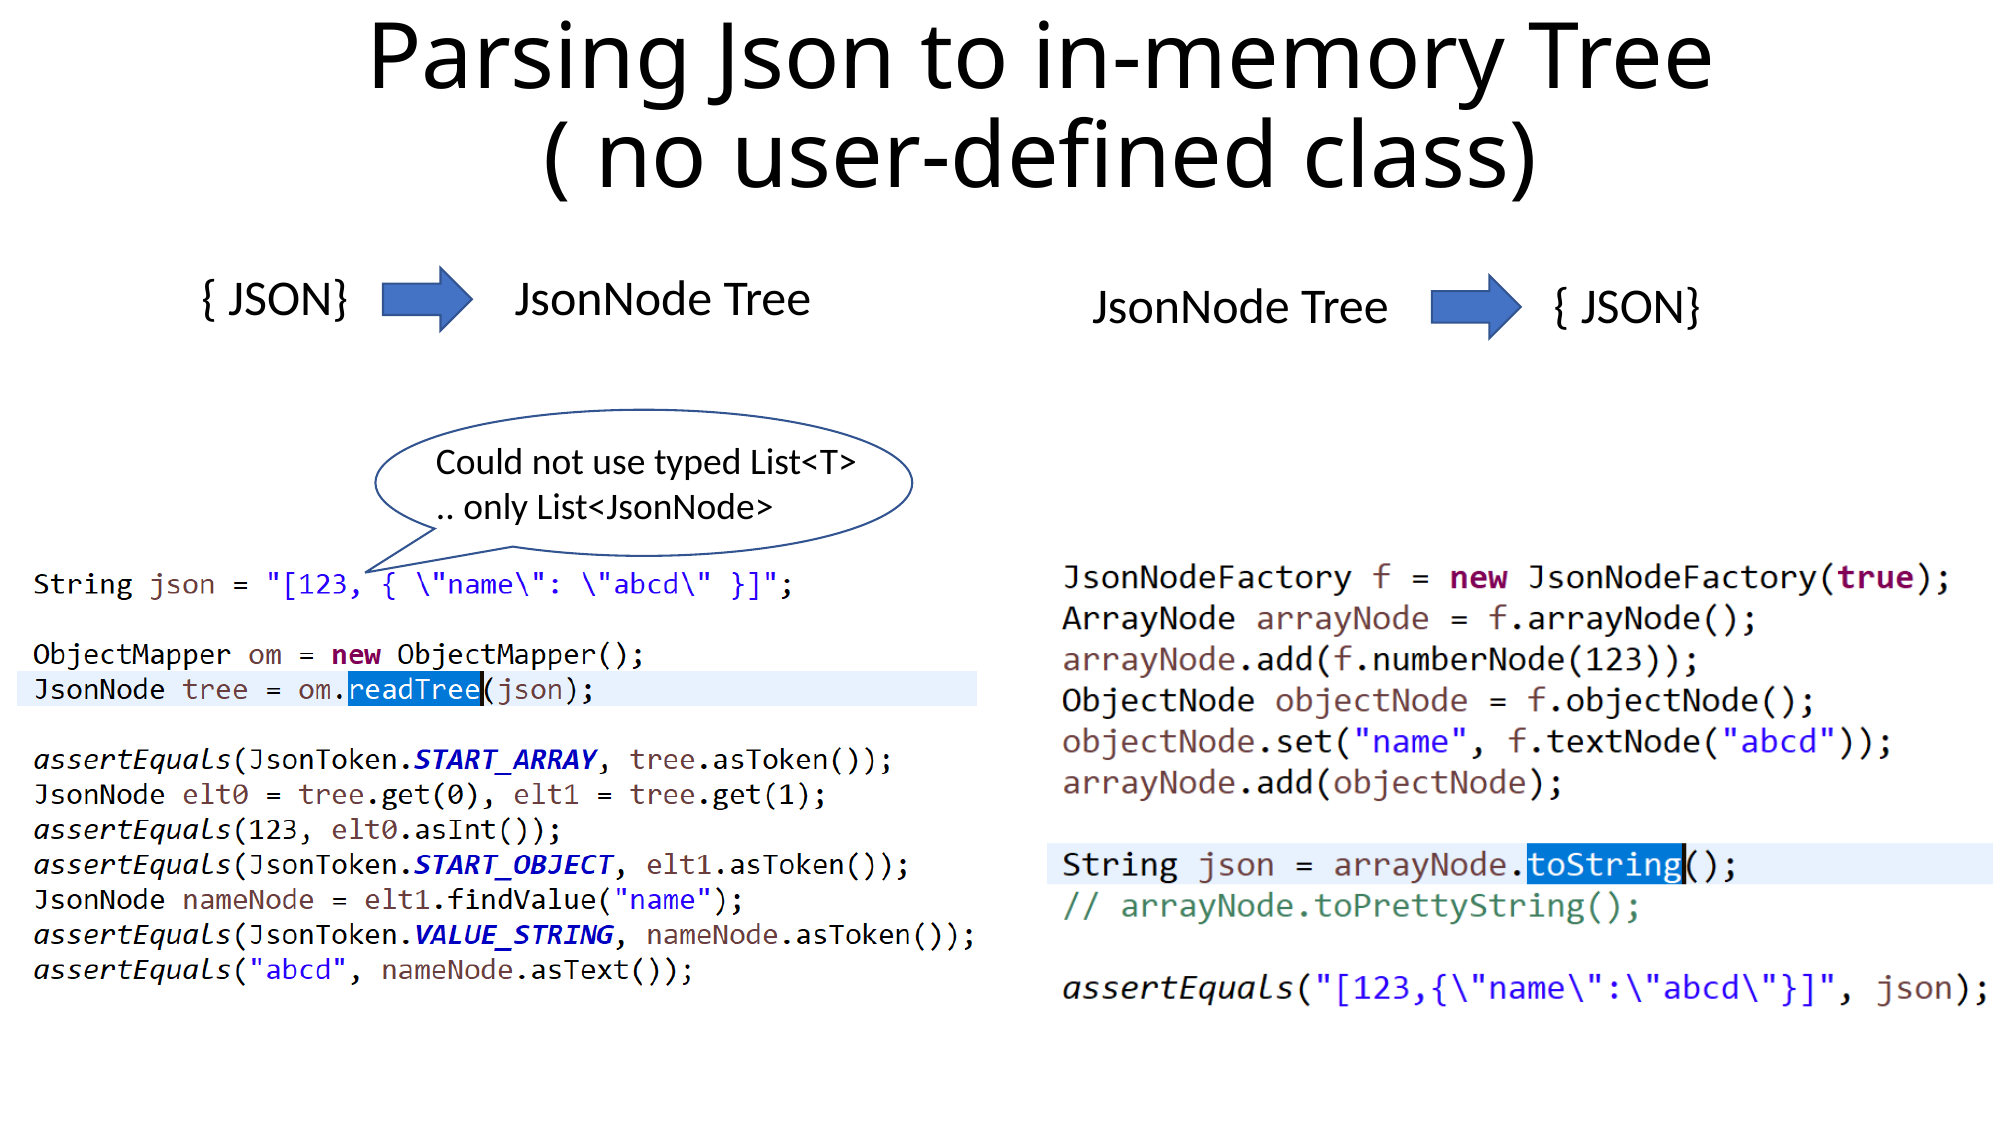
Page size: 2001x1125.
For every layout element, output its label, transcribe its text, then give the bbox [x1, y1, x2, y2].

text_box { JSON} [1539, 265, 1728, 341]
text_box Could not use typed List<T> .. only List<JsonNode> [421, 429, 873, 535]
text_box JsonNode Tree [499, 257, 827, 333]
picture [17, 558, 977, 1000]
text_box JsonNode Tree [1077, 265, 1404, 341]
text_box { JSON} [186, 258, 375, 333]
text_box [386, 535, 836, 558]
text_box [374, 440, 421, 525]
text_box [381, 265, 474, 334]
picture [1047, 558, 1993, 1015]
text_box [873, 443, 914, 522]
text_box [458, 408, 830, 429]
title Parsing Json to in-memory Tree ( no user-defined class) [137, 0, 1945, 218]
text_box [1430, 273, 1523, 341]
